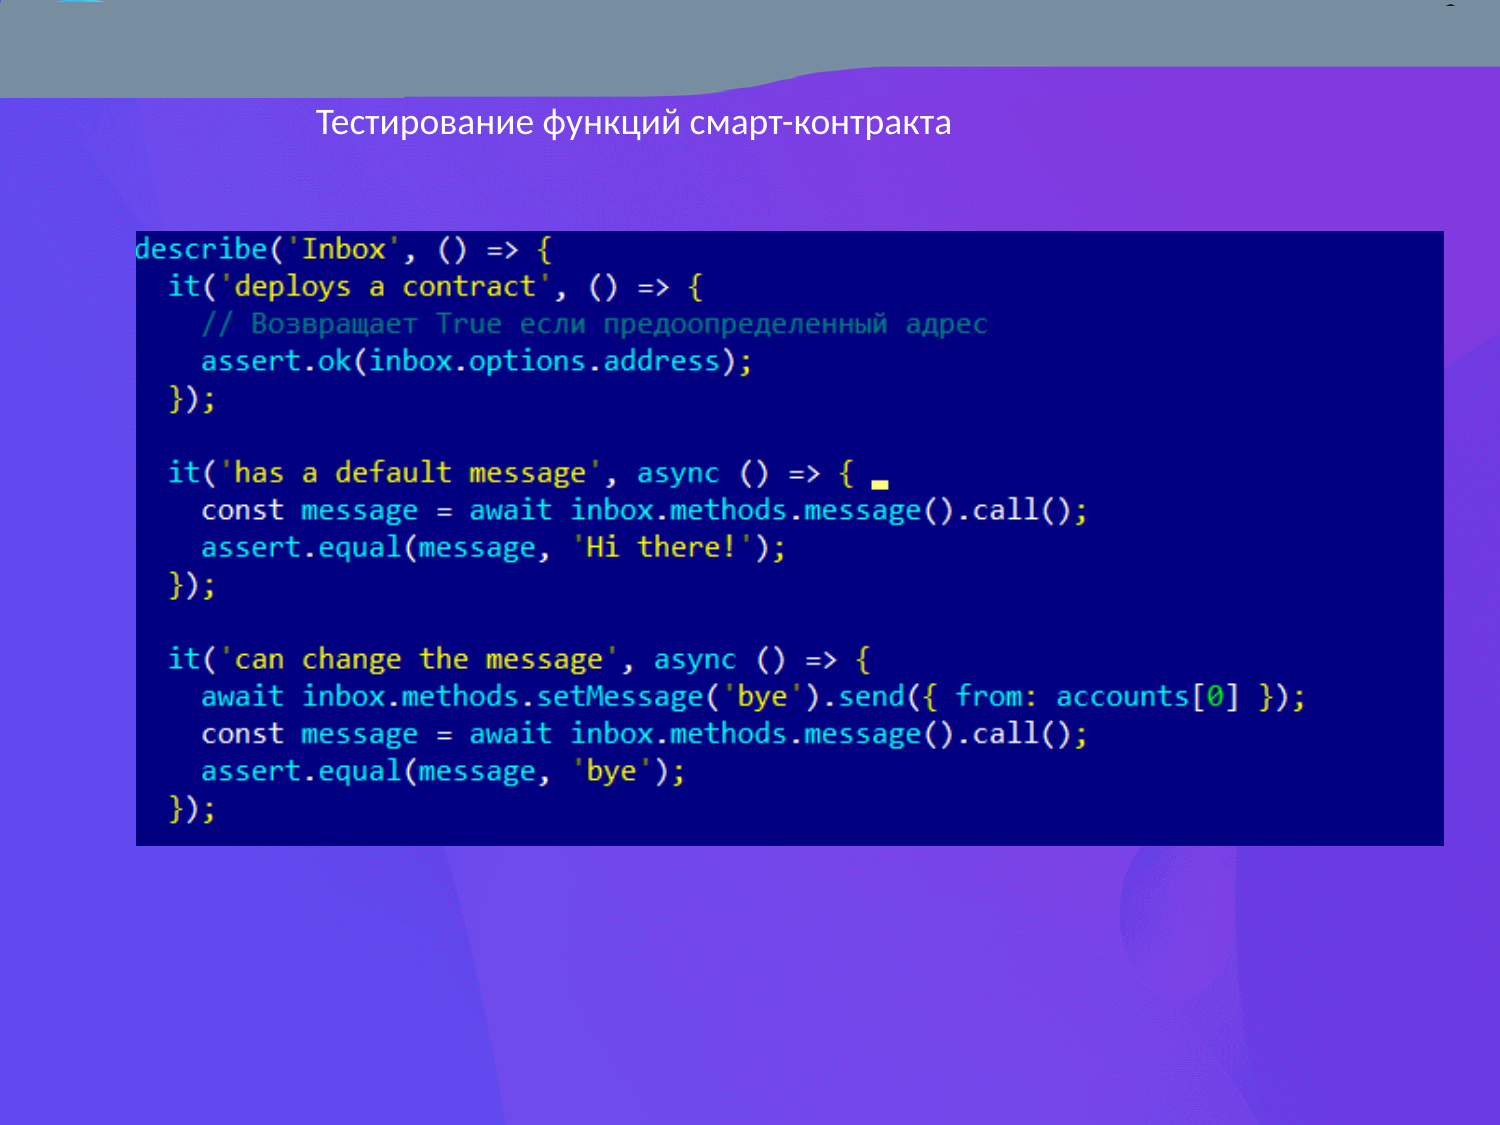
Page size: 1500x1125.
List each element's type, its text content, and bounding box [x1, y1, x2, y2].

text_box Тестирование функций смарт-контракта [301, 89, 1317, 150]
picture [0, 0, 1500, 1125]
